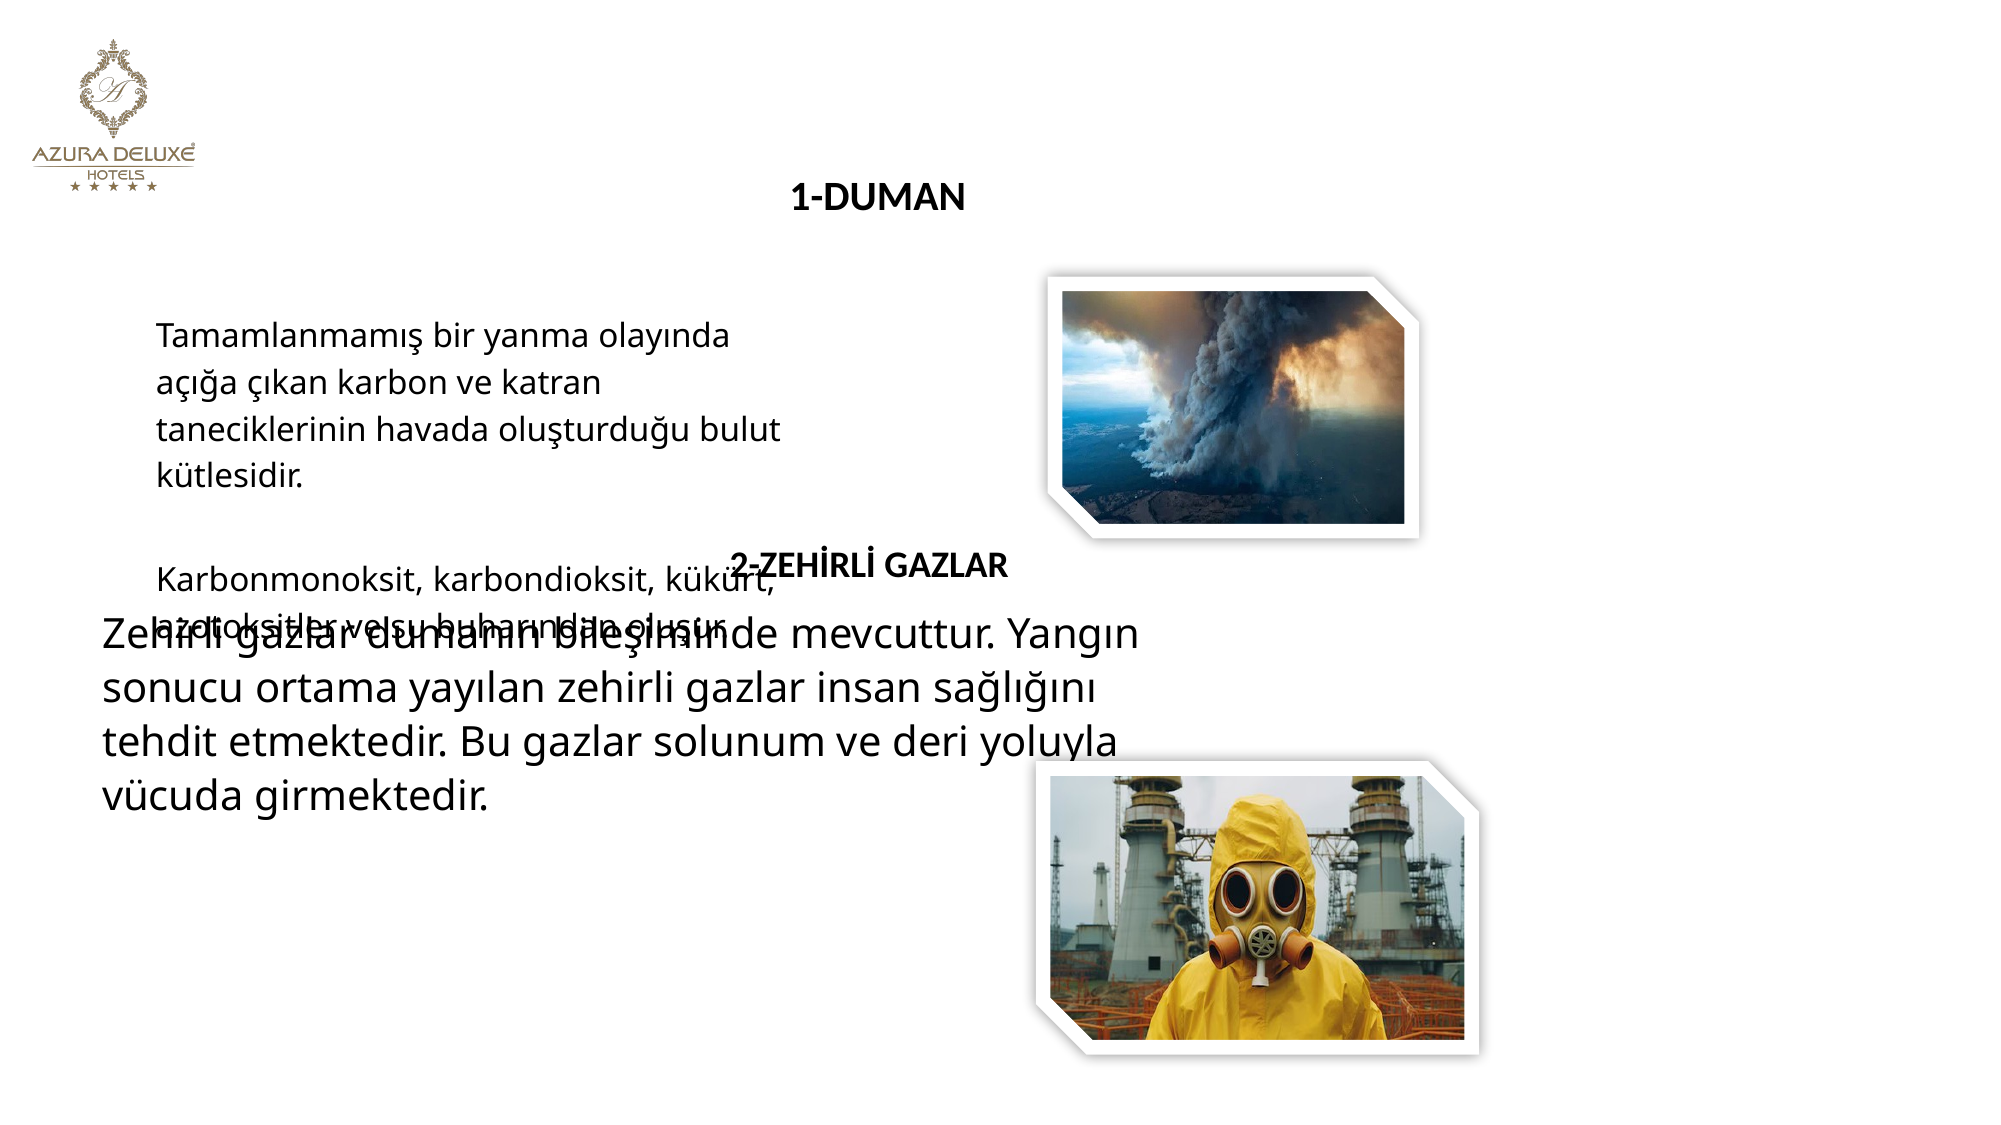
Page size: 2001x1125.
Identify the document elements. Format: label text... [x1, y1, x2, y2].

text_box 2-ZEHİRLİ GAZLAR [500, 532, 1500, 593]
picture [1054, 283, 1412, 532]
text_box Zehirli gazlar dumanın bileşiminde mevcuttur. Yangın sonucu ortama yayılan zehirli gazlar insan sağlığını tehdit etmektedir. Bu gazlar solunum ve deri yoluyla vücuda girmektedir. [100, 600, 1204, 819]
picture [1042, 768, 1472, 1048]
picture [32, 39, 195, 191]
text_box 1-DUMAN [472, 149, 1527, 219]
text_box Tamamlanmamış bir yanma olayında açığa çıkan karbon ve katran taneciklerinin havada oluşturduğu bulut kütlesidir. Karbonmonoksit, karbondioksit, kükürt, azotoksitler ve su buharından oluşur. [153, 305, 850, 600]
